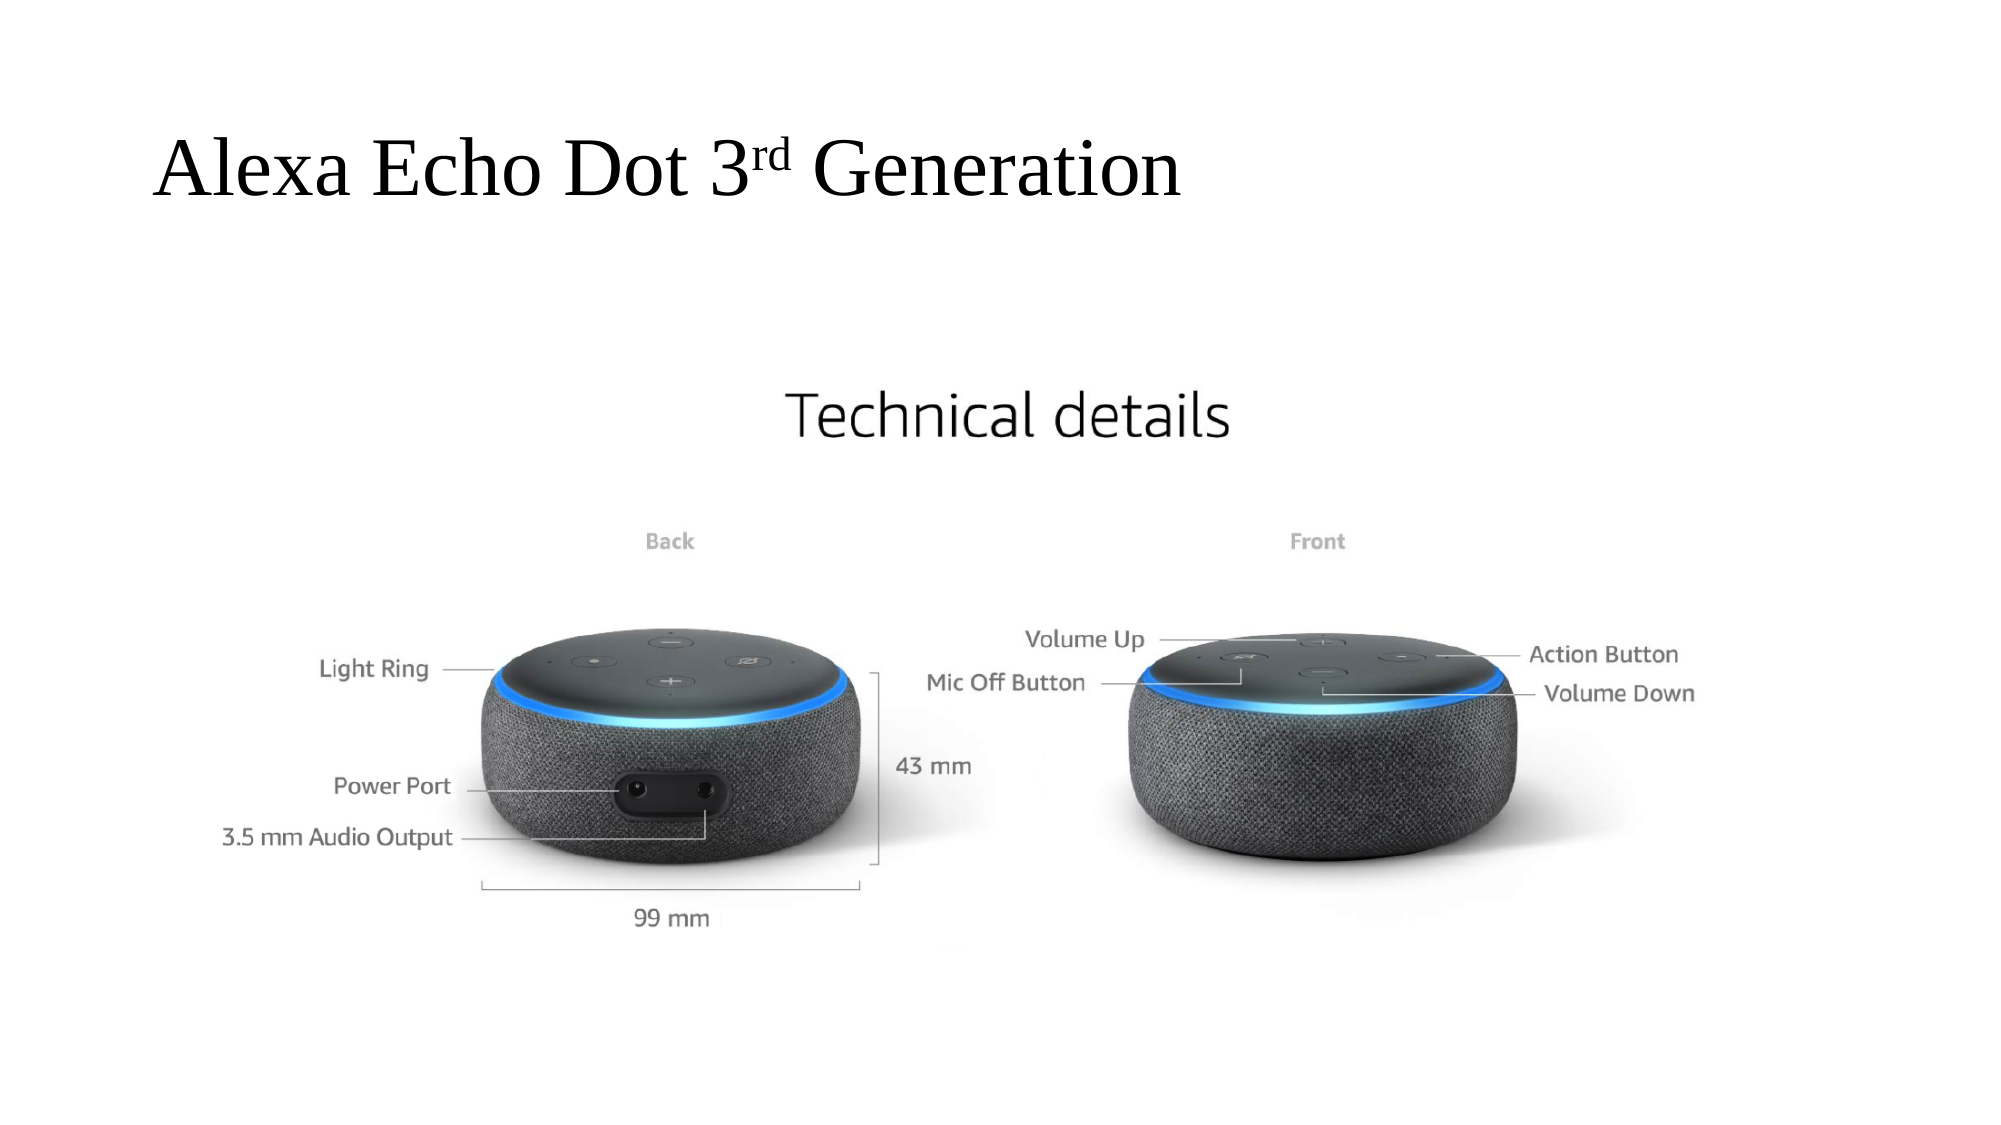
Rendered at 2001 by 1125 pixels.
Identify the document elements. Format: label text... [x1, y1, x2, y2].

title Alexa Echo Dot 3rd Generation [137, 59, 1863, 278]
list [137, 363, 1863, 950]
